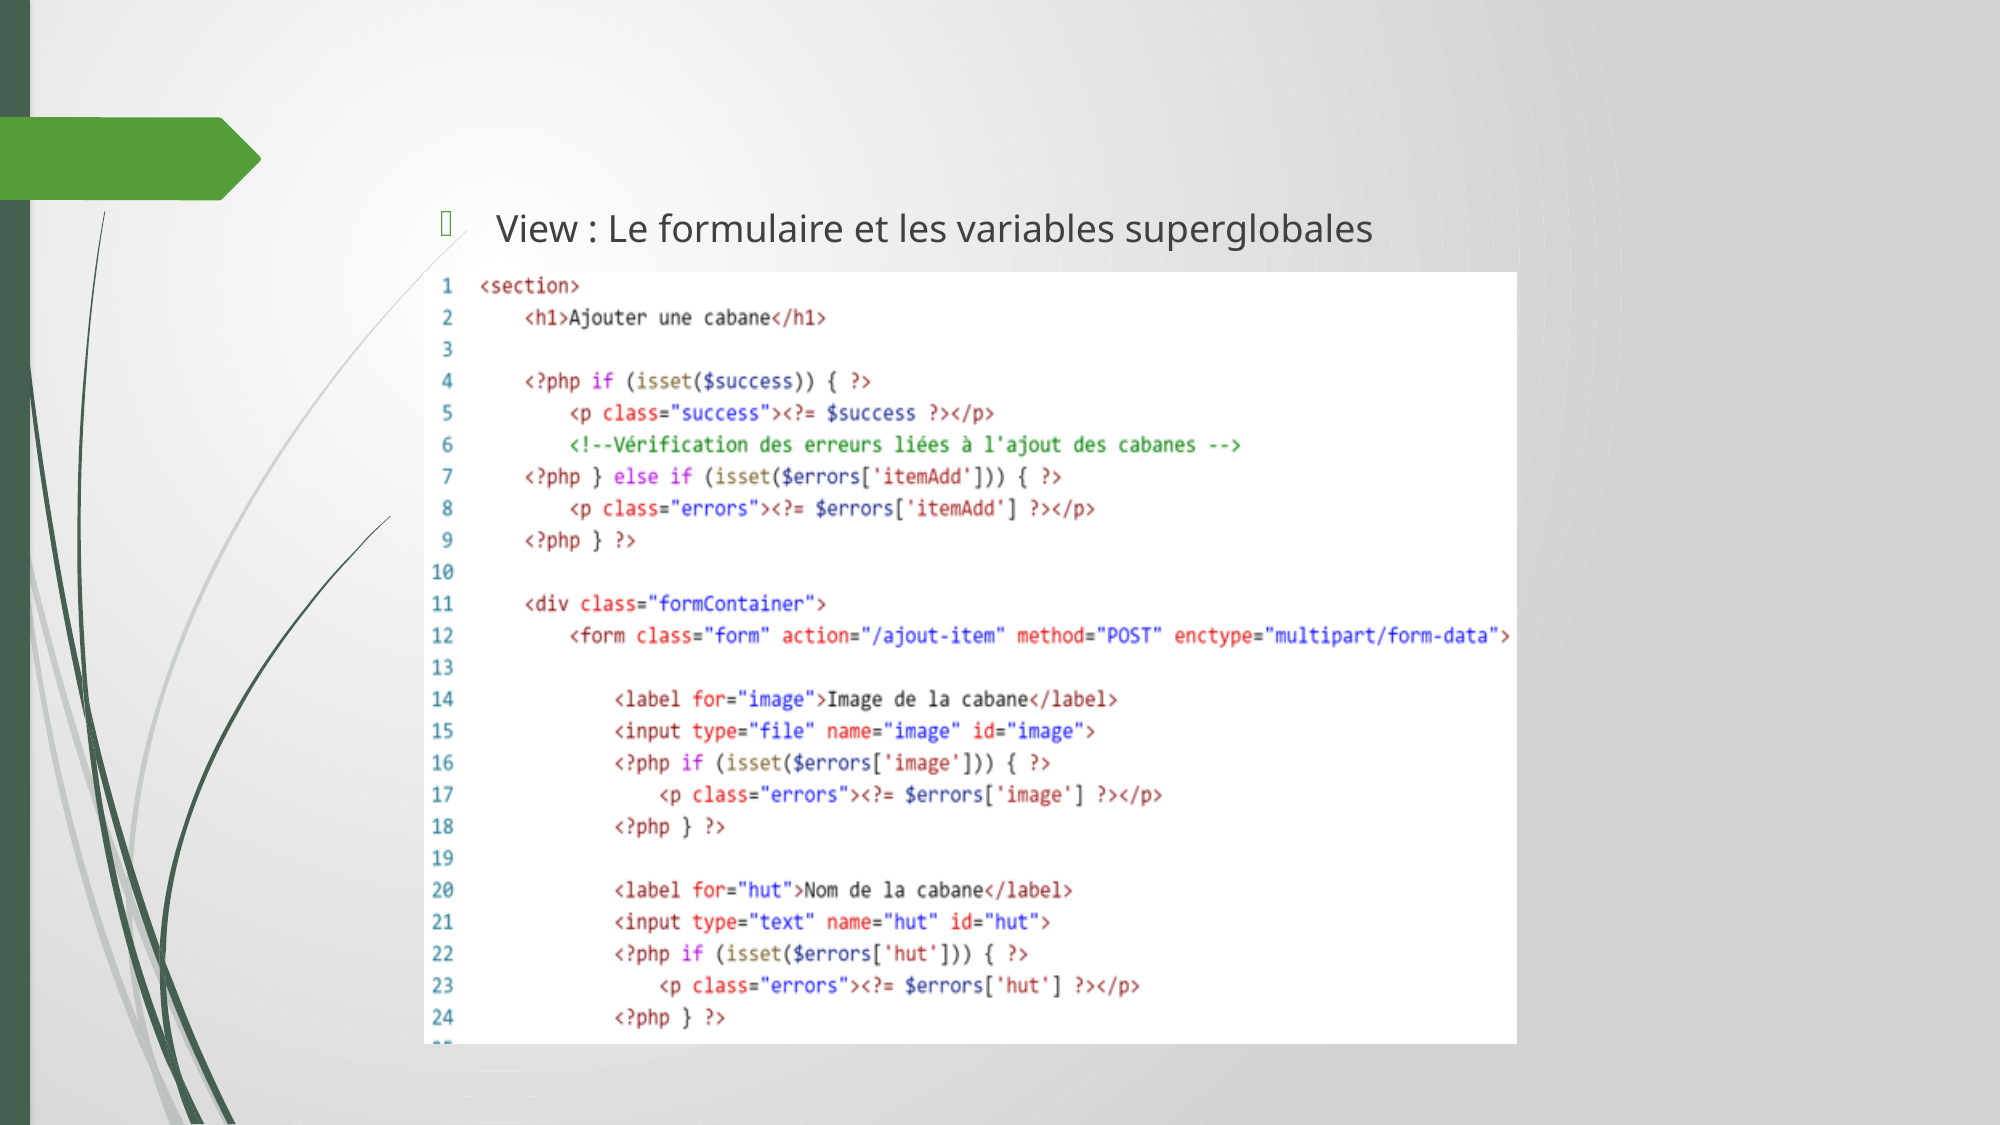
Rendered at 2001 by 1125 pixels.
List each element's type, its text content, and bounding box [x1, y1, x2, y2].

picture [424, 271, 1517, 1045]
list View : Le formulaire et les variables superglobales [424, 198, 1888, 970]
